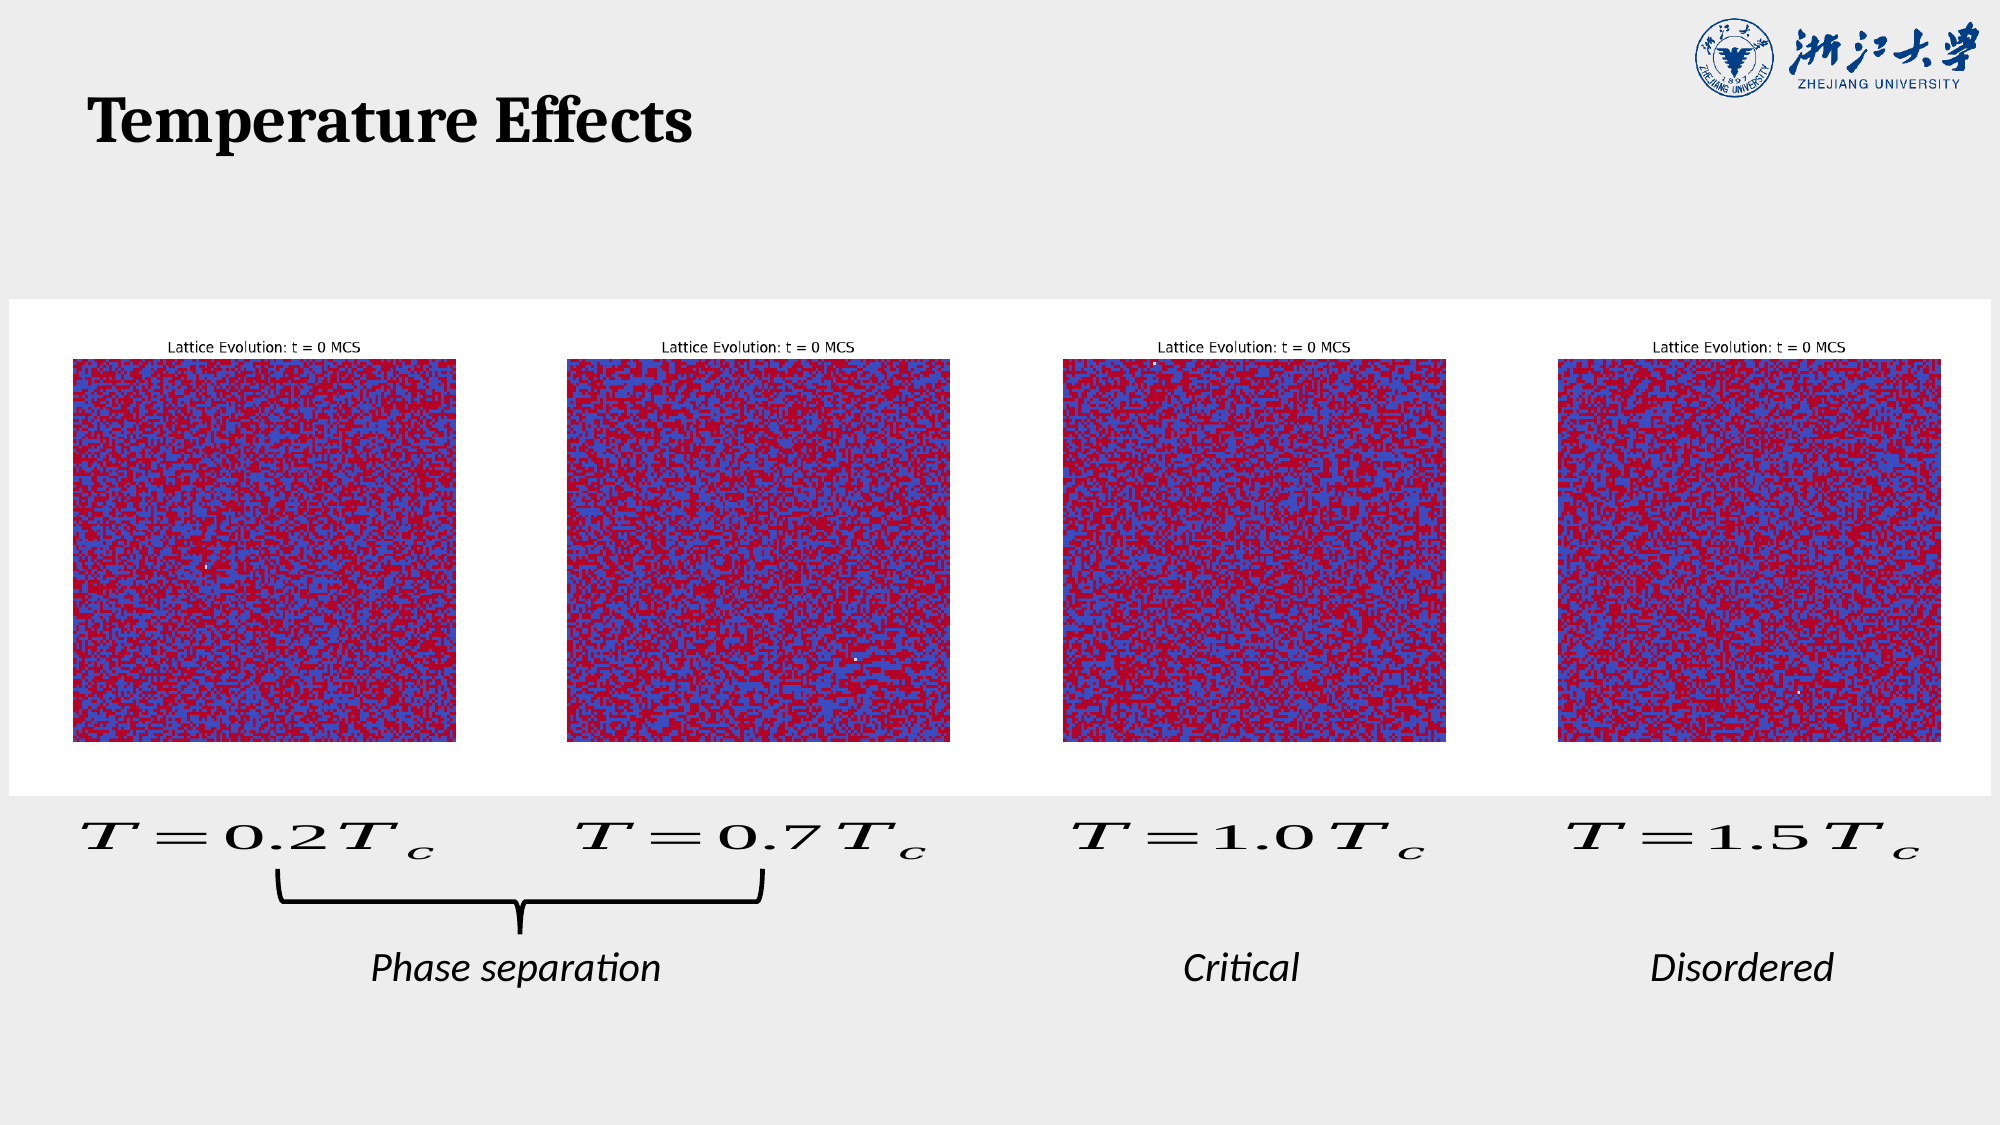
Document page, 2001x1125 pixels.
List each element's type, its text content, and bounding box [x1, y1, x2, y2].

text_box Disordered [1635, 932, 1850, 997]
picture [9, 299, 1991, 796]
text_box [277, 868, 764, 935]
picture [1660, 0, 2000, 133]
text_box Temperature Effects [72, 68, 1098, 163]
text_box Phase separation [355, 932, 685, 997]
text_box Critical [1168, 932, 1328, 997]
